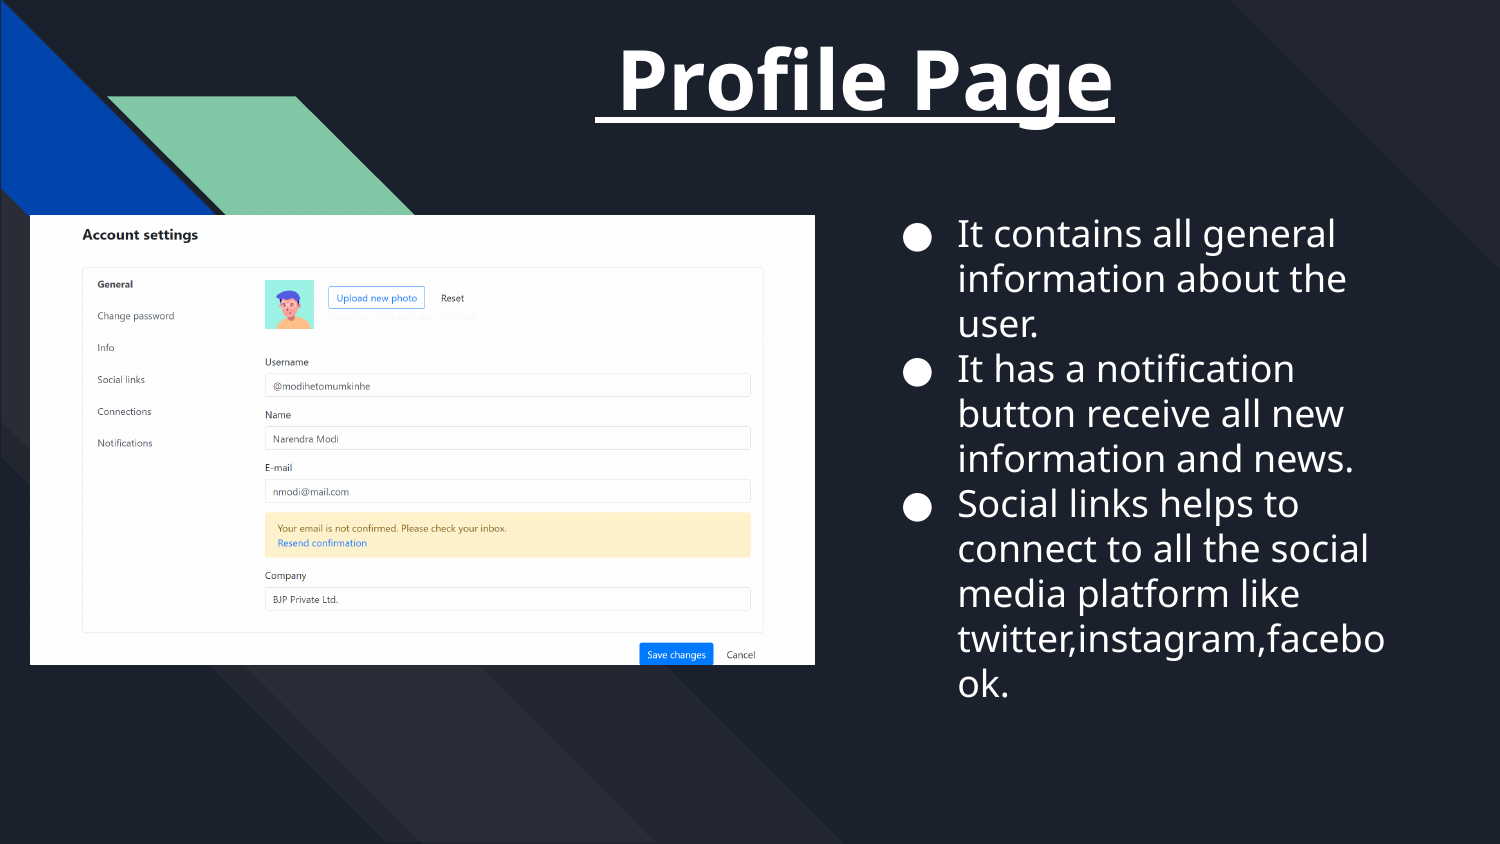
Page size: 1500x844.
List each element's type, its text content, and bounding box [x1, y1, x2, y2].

title Profile Page [580, 12, 1404, 272]
subtitle It contains all general information about the user. It has a notification button receive all new information and news. Social links helps to connect to all the social media platform like twitter,instagram,facebook. [867, 195, 1404, 727]
picture [30, 215, 815, 665]
